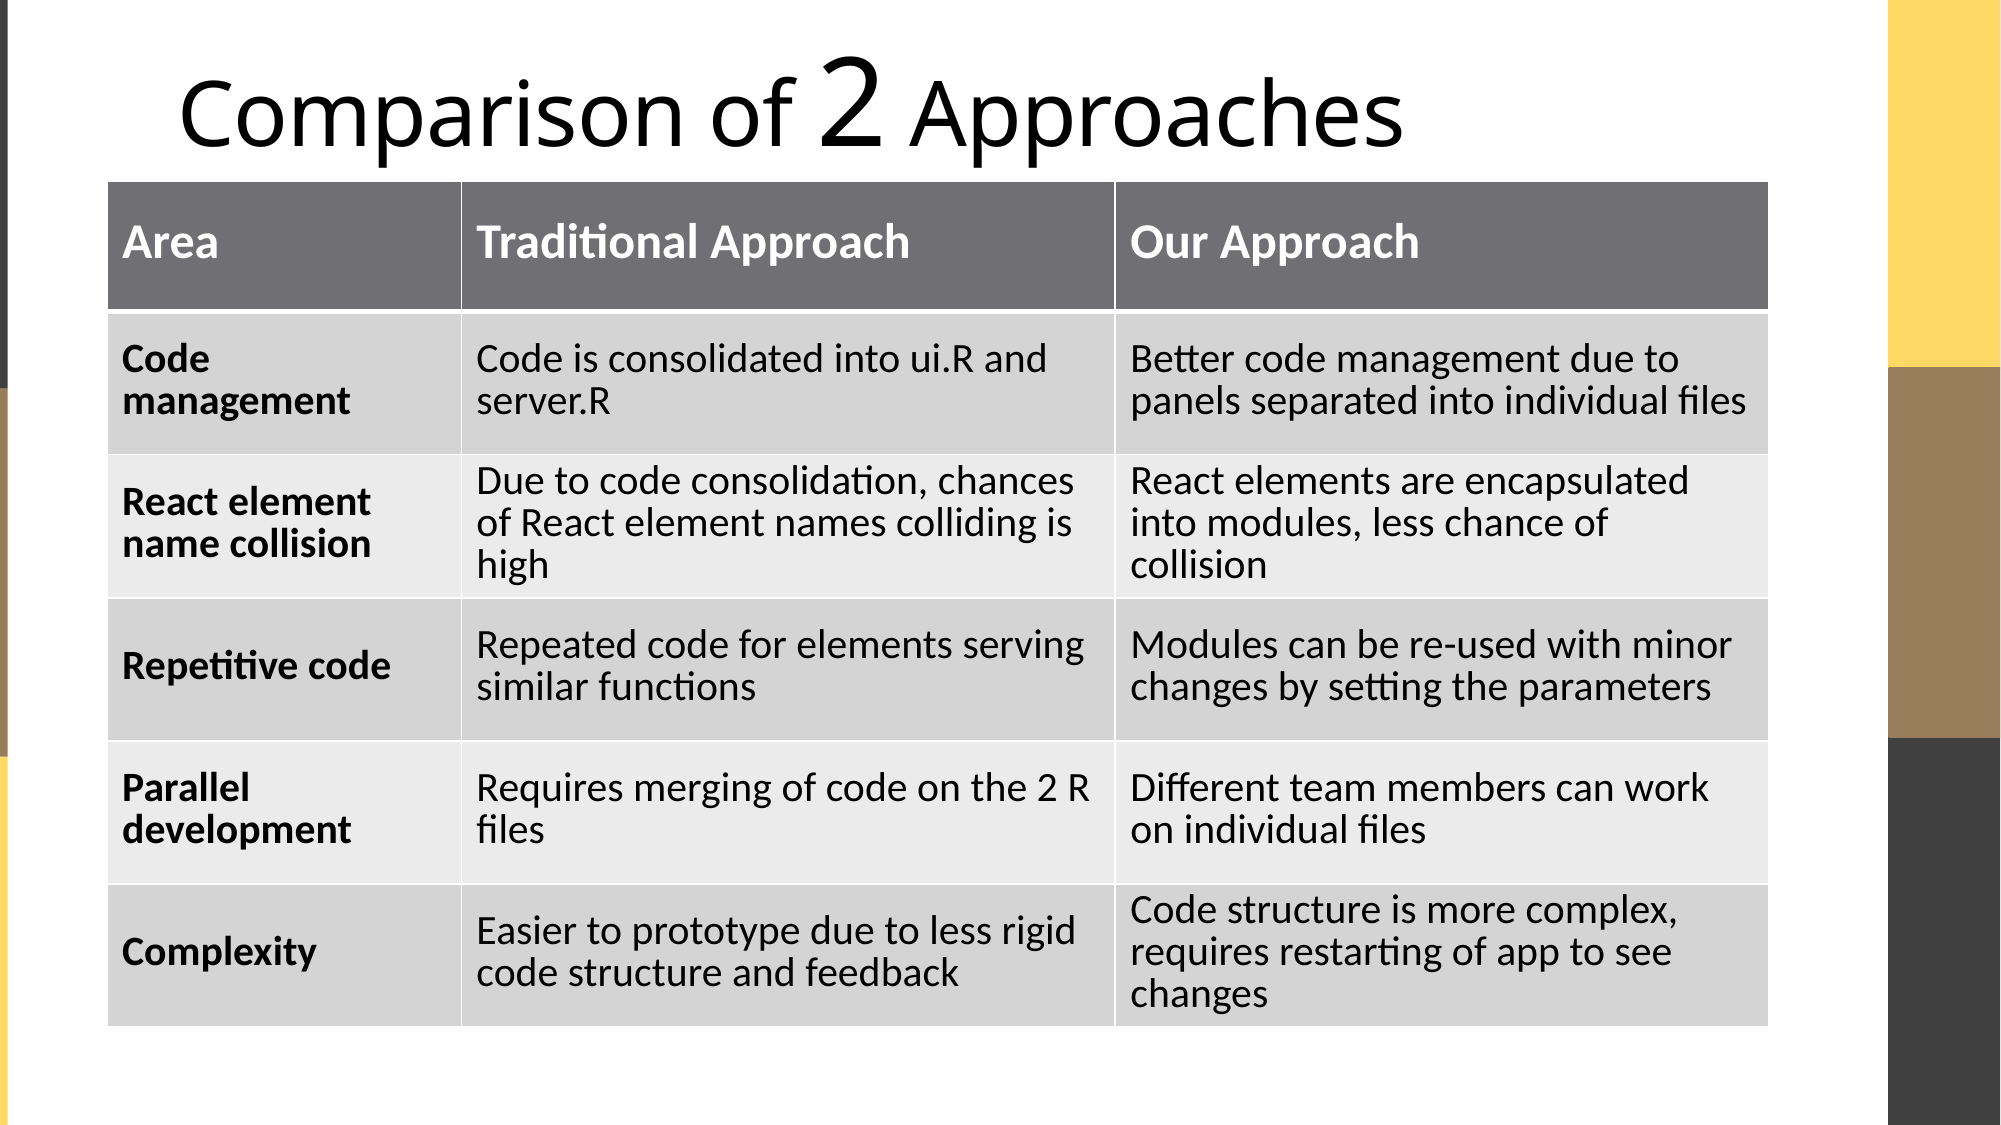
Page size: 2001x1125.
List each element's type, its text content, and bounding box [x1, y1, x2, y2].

table_cell Requires merging of code on the 2 R files [462, 742, 1114, 883]
table_cell React elements are encapsulated into modules, less chance of collision [1116, 455, 1768, 597]
table_cell Code structure is more complex, requires restarting of app to see changes [1116, 885, 1768, 1026]
table_cell React element name collision [108, 455, 461, 597]
table_cell Repeated code for elements serving similar functions [462, 599, 1114, 740]
table_header Our Approach [1116, 182, 1768, 309]
table_cell Due to code consolidation, chances of React element names colliding is high [462, 455, 1114, 597]
table_cell Parallel development [108, 742, 461, 883]
table_cell Modules can be re-used with minor changes by setting the parameters [1116, 599, 1768, 740]
table_header Traditional Approach [462, 182, 1114, 309]
table_cell Better code management due to panels separated into individual files [1116, 314, 1768, 454]
table_cell Code management [108, 314, 461, 454]
table_cell Different team members can work on individual files [1116, 742, 1768, 883]
table_cell Repetitive code [108, 599, 461, 740]
text_box Comparison of 2 Approaches [162, 32, 1678, 180]
table_cell Easier to prototype due to less rigid code structure and feedback [462, 885, 1114, 1026]
table_cell Code is consolidated into ui.R and server.R [462, 314, 1114, 454]
table_header Area [108, 182, 461, 309]
table_cell Complexity [108, 885, 461, 1026]
